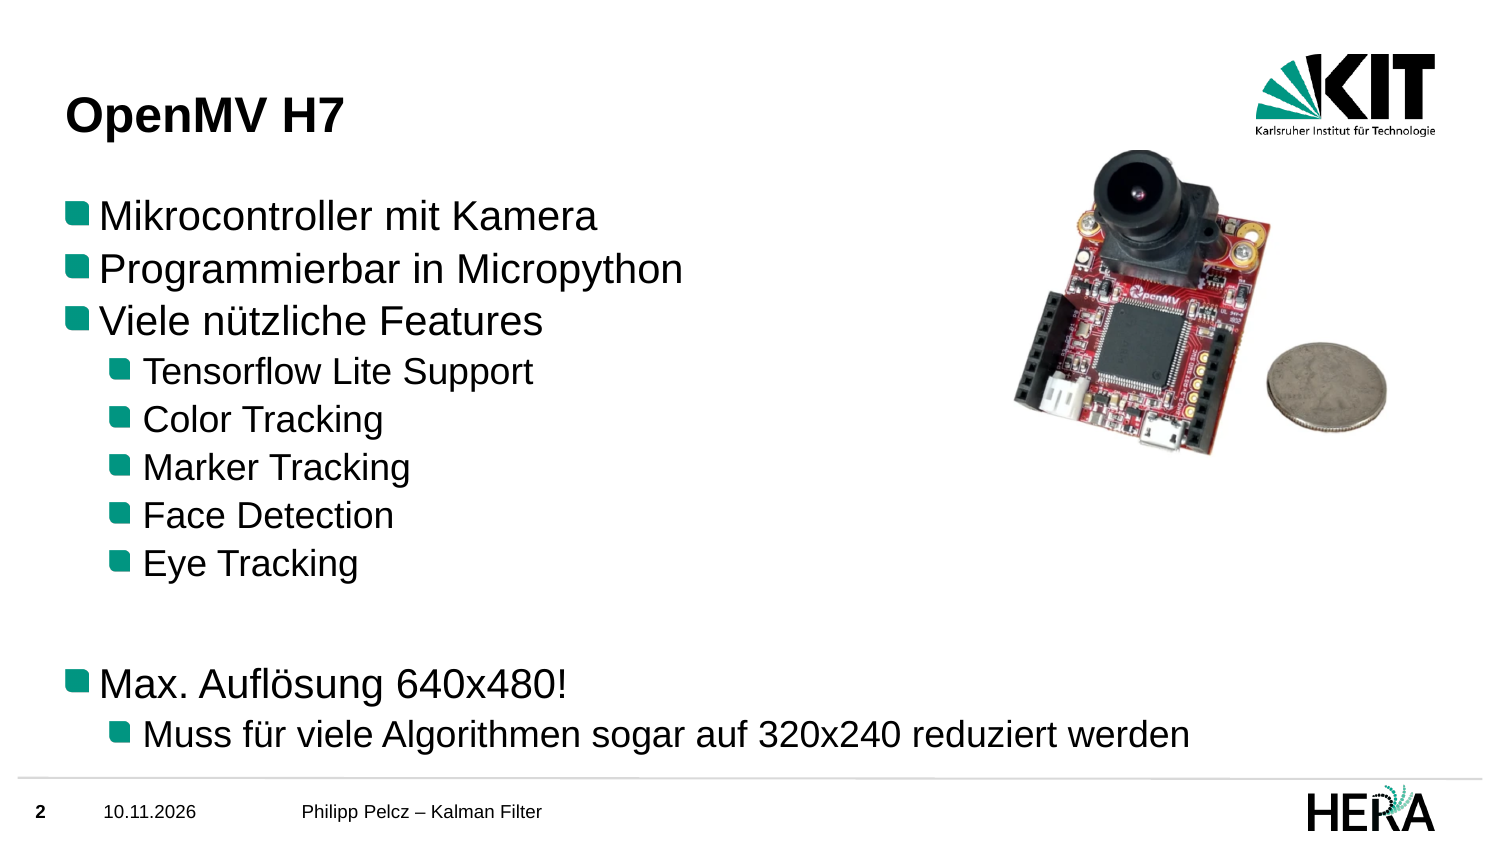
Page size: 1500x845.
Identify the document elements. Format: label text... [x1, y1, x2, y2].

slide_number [103, 778, 272, 844]
picture [109, 406, 130, 430]
picture [65, 306, 89, 333]
picture [109, 502, 130, 526]
list Mikrocontroller mit Kamera Programmierbar in Micropython Viele nützliche Features Tensorflow Lite Support Color Tracking Marker Tracking Face Detection Eye Tracking Max. Auflösung 640x480! Muss für viele Algorithmen sogar auf 320x240 reduziert werden [65, 194, 1435, 747]
picture [1011, 150, 1392, 461]
title OpenMV H7 [64, 48, 1192, 144]
picture [65, 254, 89, 281]
picture [1256, 54, 1435, 137]
picture [65, 669, 89, 695]
picture [109, 550, 130, 574]
picture [65, 201, 89, 228]
picture [109, 721, 130, 745]
picture [109, 454, 130, 478]
slide_number 2 [35, 778, 89, 844]
picture [109, 358, 130, 382]
picture [1308, 775, 1435, 831]
